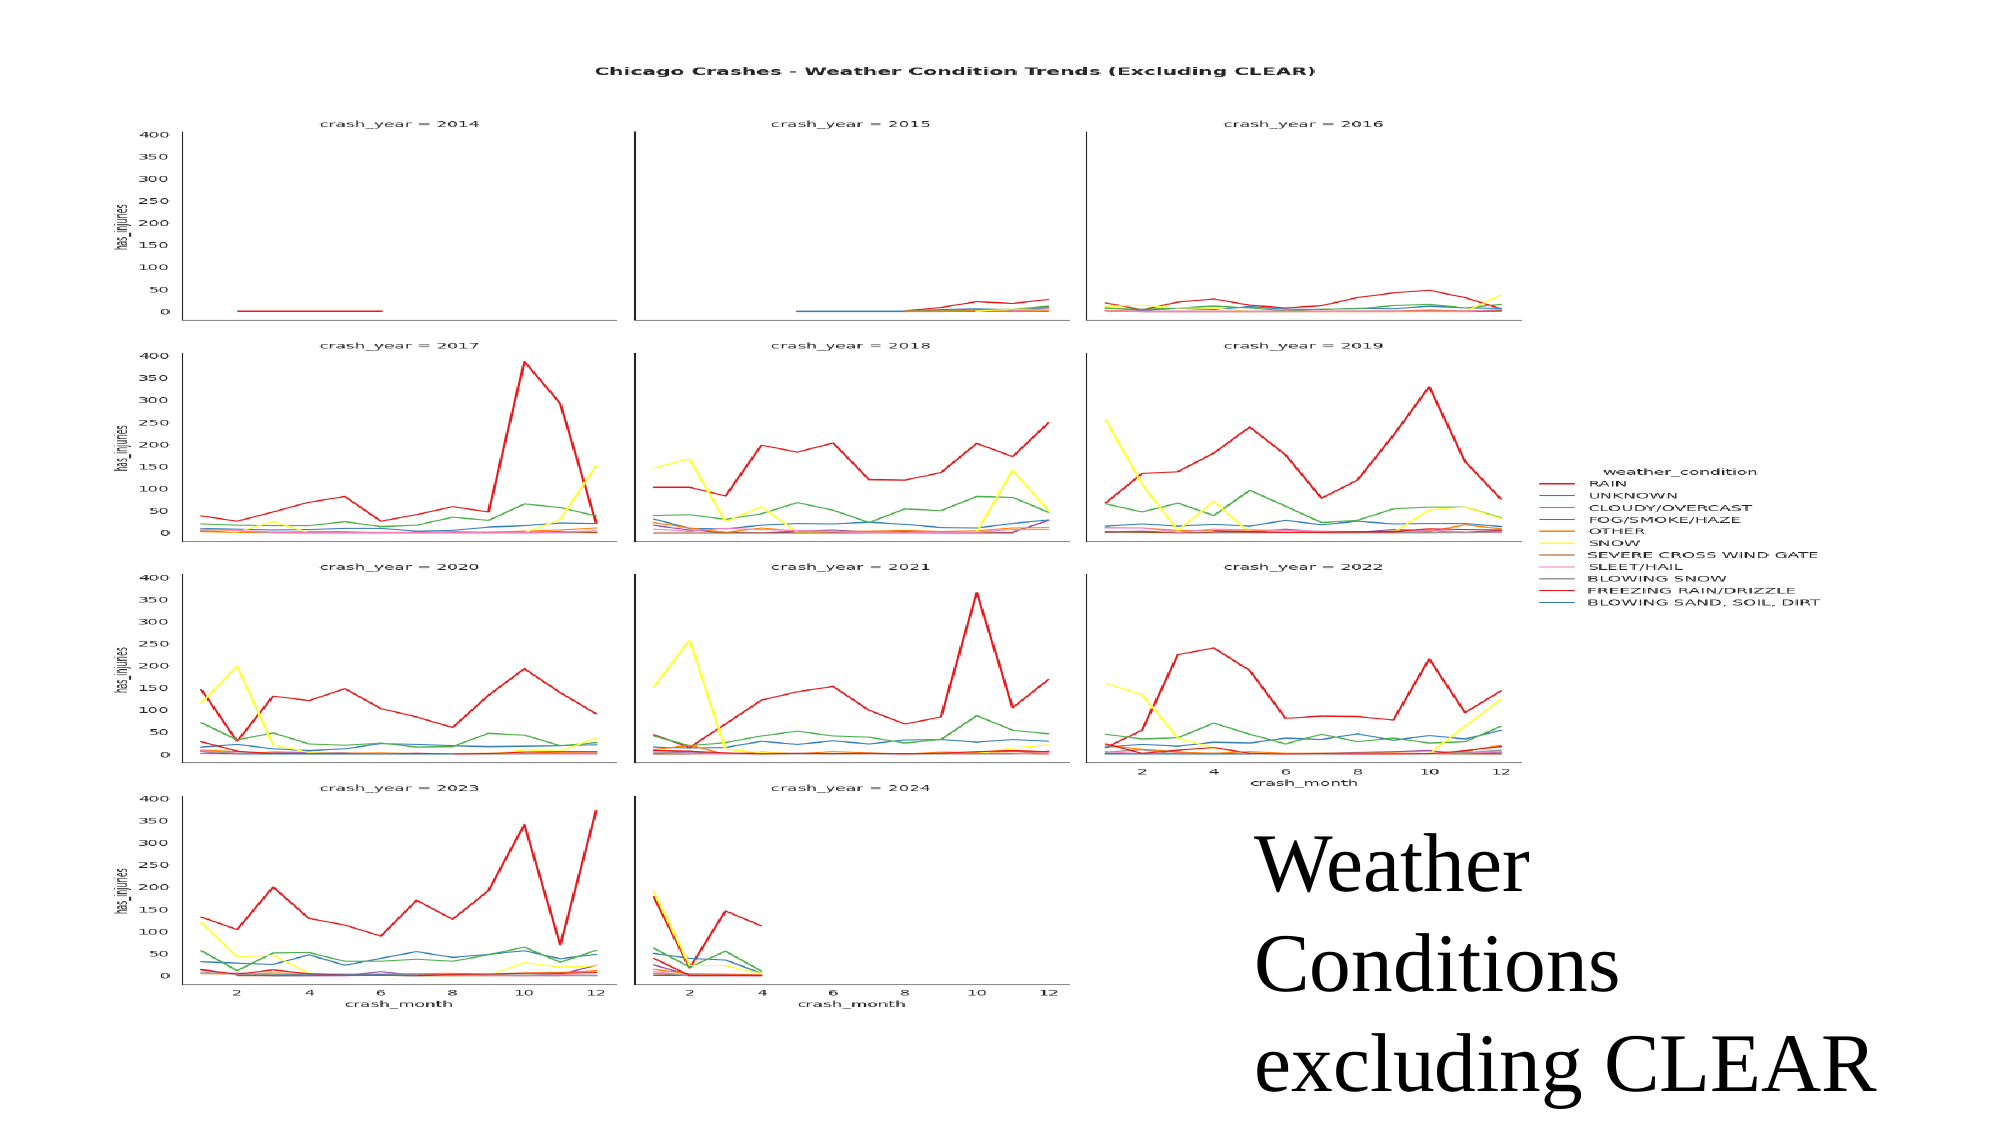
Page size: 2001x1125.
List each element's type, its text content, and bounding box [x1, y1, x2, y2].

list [102, 60, 1836, 1014]
text_box Weather Conditions excluding CLEAR [1239, 800, 1913, 1116]
